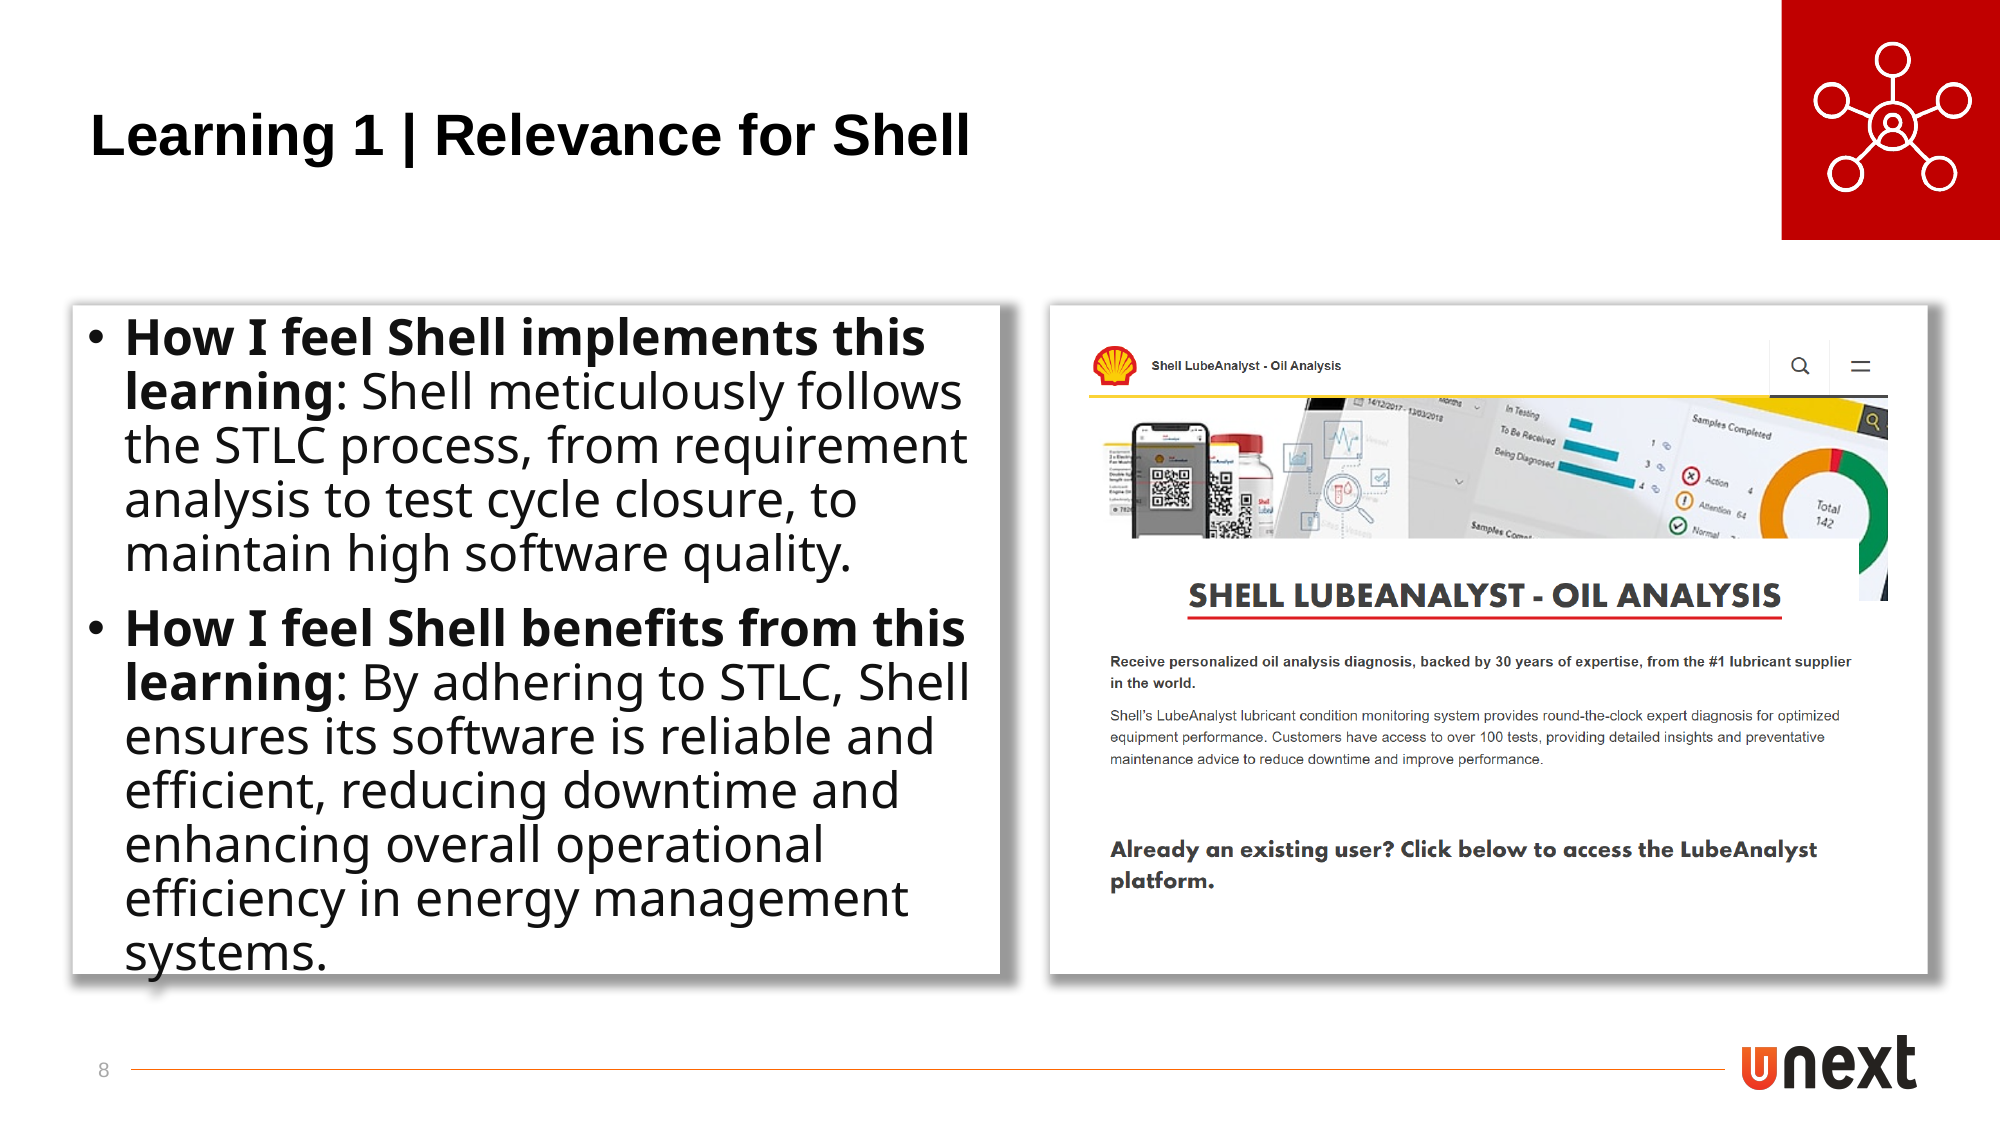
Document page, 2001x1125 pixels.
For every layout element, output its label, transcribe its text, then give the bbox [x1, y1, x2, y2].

text_box [1781, 0, 2000, 241]
picture [1795, 19, 1990, 214]
picture [1089, 340, 1888, 939]
text_box [1050, 305, 1928, 974]
title Learning 1 | Relevance for Shell [76, 78, 1795, 196]
text_box How I feel Shell implements this learning: Shell meticulously follows the STLC process, from requirement analysis to test cycle closure, to maintain high software quality. How I feel Shell benefits from this learning: By adhering to STLC, Shell ensures its software is reliable and efficient, reducing downtime and enhancing overall operational efficiency in energy management systems. [72, 305, 1000, 974]
slide_number 8 [48, 1047, 110, 1091]
picture [1742, 1035, 1917, 1090]
